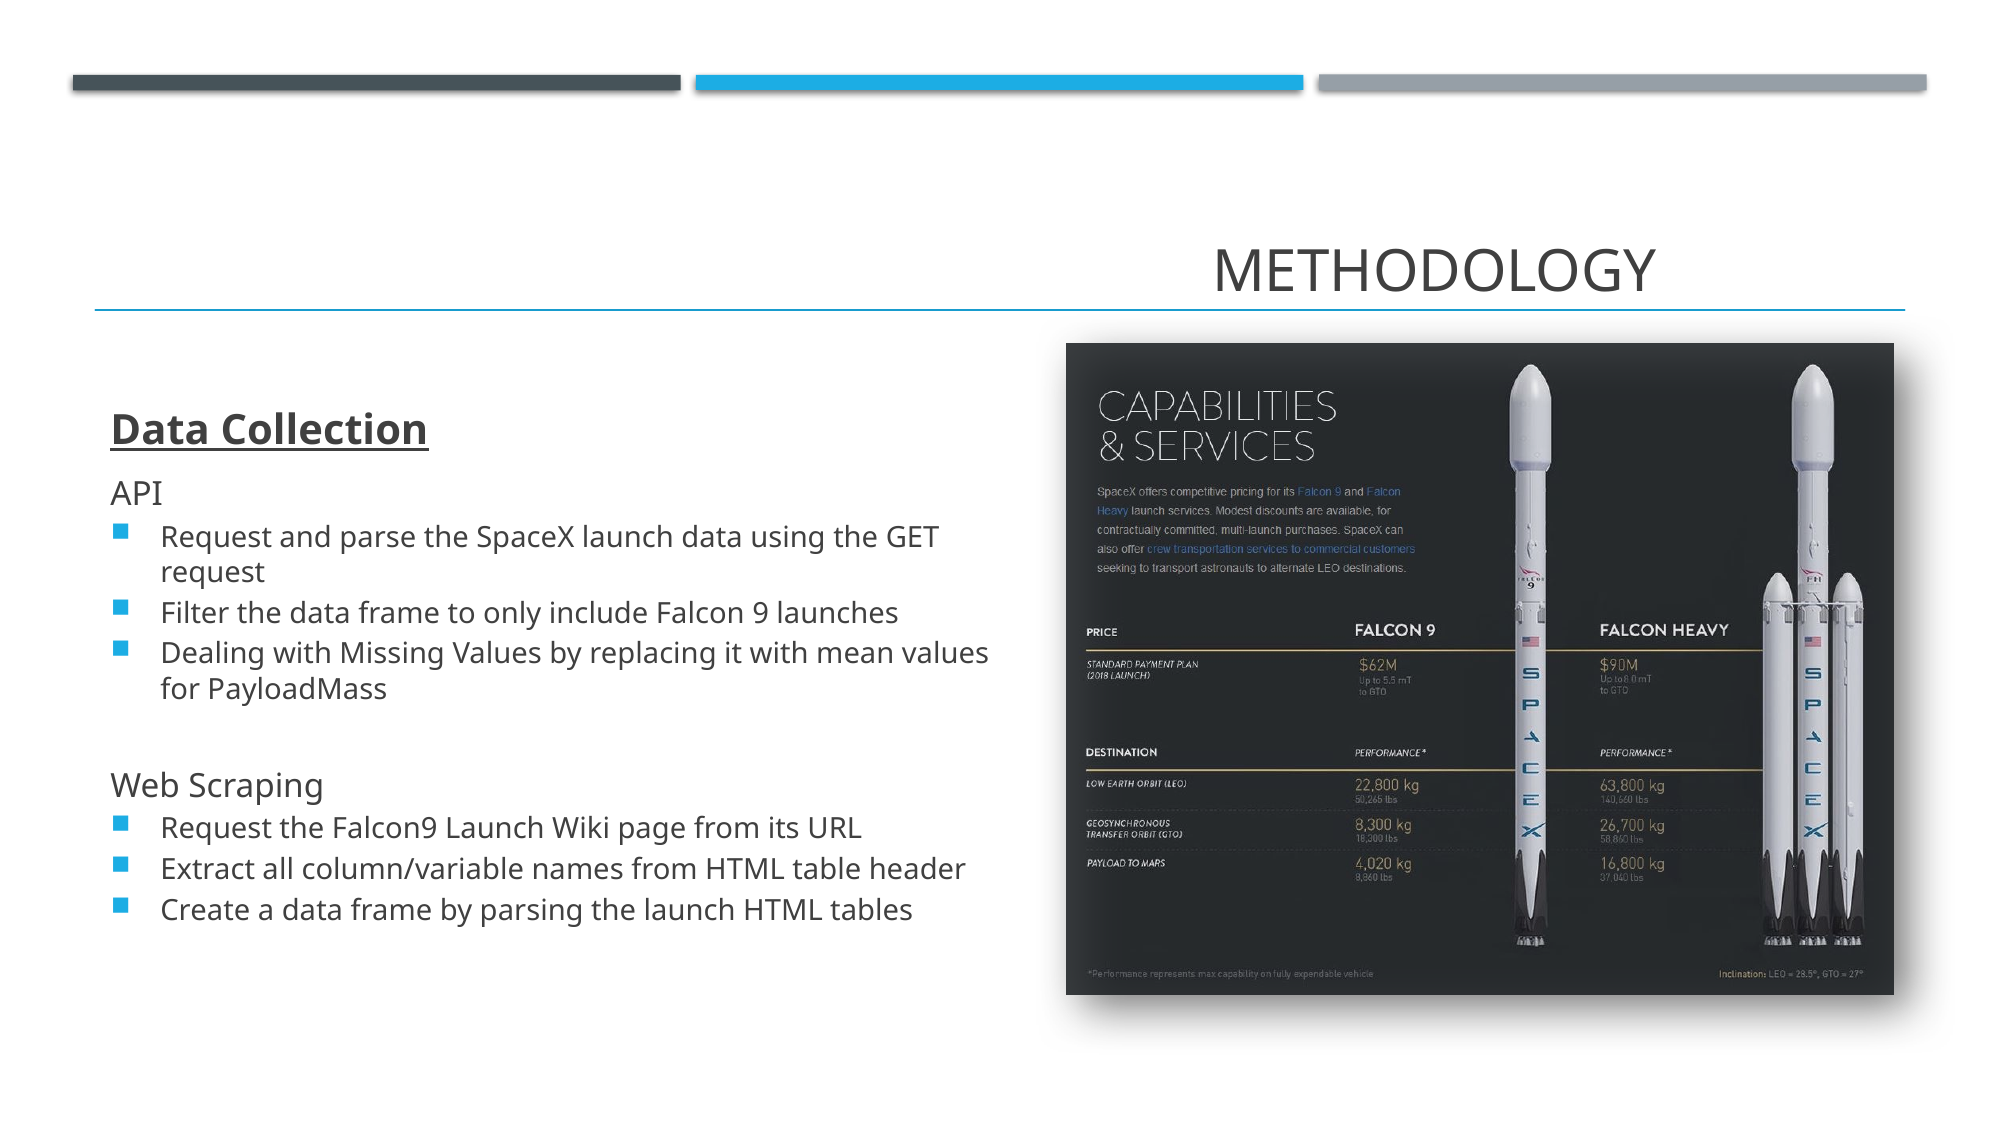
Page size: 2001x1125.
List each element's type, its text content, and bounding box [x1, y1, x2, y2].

picture [1065, 343, 1895, 996]
list Data Collection API Request and parse the SpaceX launch data using the GET request Filter the data frame to only include Falcon 9 launches Dealing with Missing Values by replacing it with mean values for PayloadMass Web Scraping Request the Falcon9 Launch Wiki page from its URL Extract all column/variable names from HTML table header Create a data frame by parsing the launch HTML tables [95, 383, 1040, 995]
title mETHODOLOGY [296, 115, 1905, 309]
